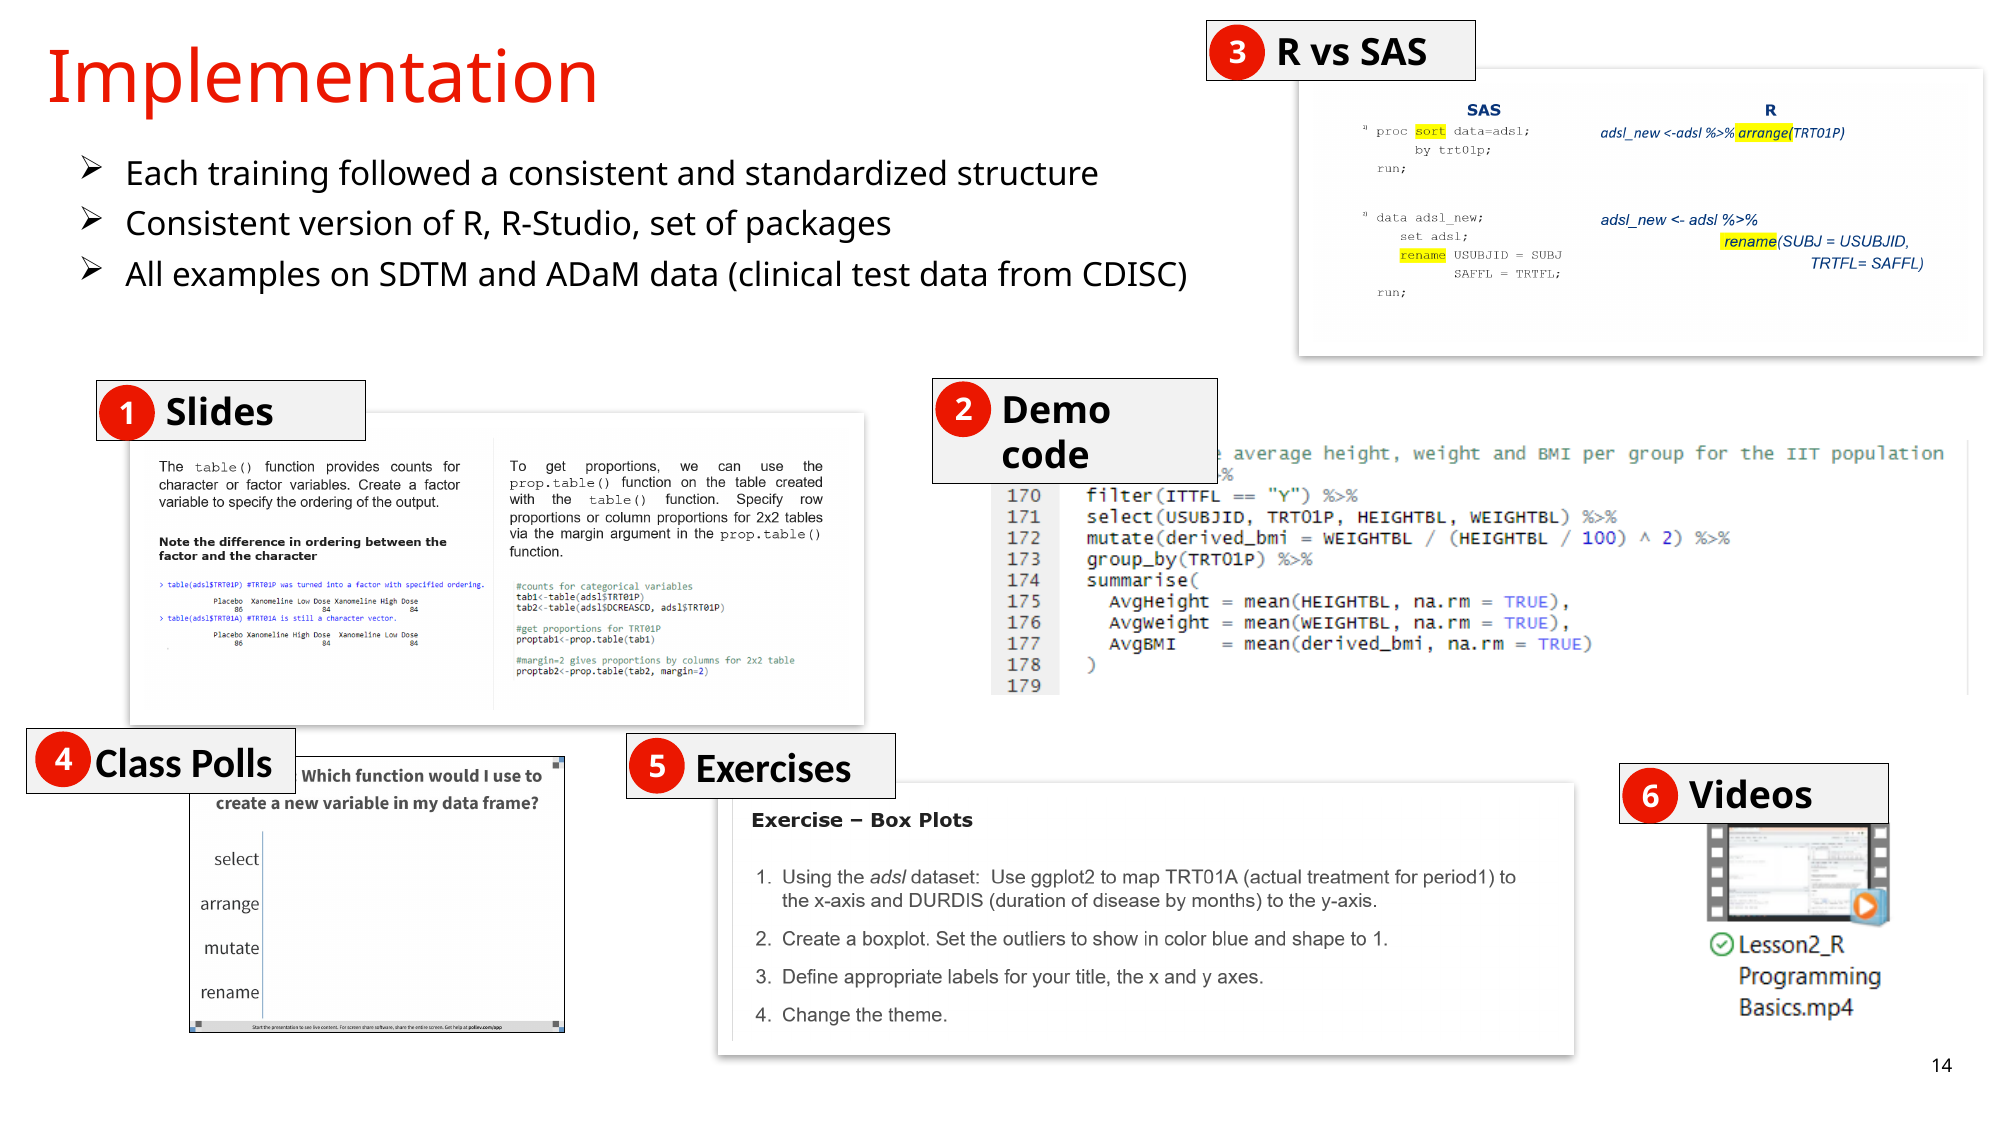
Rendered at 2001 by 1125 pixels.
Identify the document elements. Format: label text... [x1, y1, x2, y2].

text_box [899, 381, 1028, 435]
text_box Each training followed a consistent and standardized structure Consistent version of R, R-Studio, set of packages All examples on SDTM and ADaM data (clinical test data from CDISC) [63, 144, 1293, 300]
picture [991, 440, 1977, 695]
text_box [0, 731, 128, 785]
text_box Videos [1619, 763, 1889, 801]
picture [1313, 83, 1969, 342]
picture [1701, 801, 1920, 1041]
picture [189, 756, 565, 1033]
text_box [593, 738, 722, 792]
text_box Exercises [626, 733, 896, 799]
title Implementation [47, 75, 1149, 120]
text_box Slides [96, 380, 366, 427]
text_box Demo code [932, 378, 1218, 484]
text_box R vs SAS [1241, 75, 1476, 81]
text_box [63, 385, 192, 439]
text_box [1586, 768, 1715, 822]
text_box [0, 0, 2000, 75]
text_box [1173, 25, 1302, 79]
text_box Class Polls [26, 728, 296, 794]
slide_number 14 [1899, 1052, 1953, 1078]
picture [732, 796, 1559, 1041]
picture [144, 427, 850, 711]
